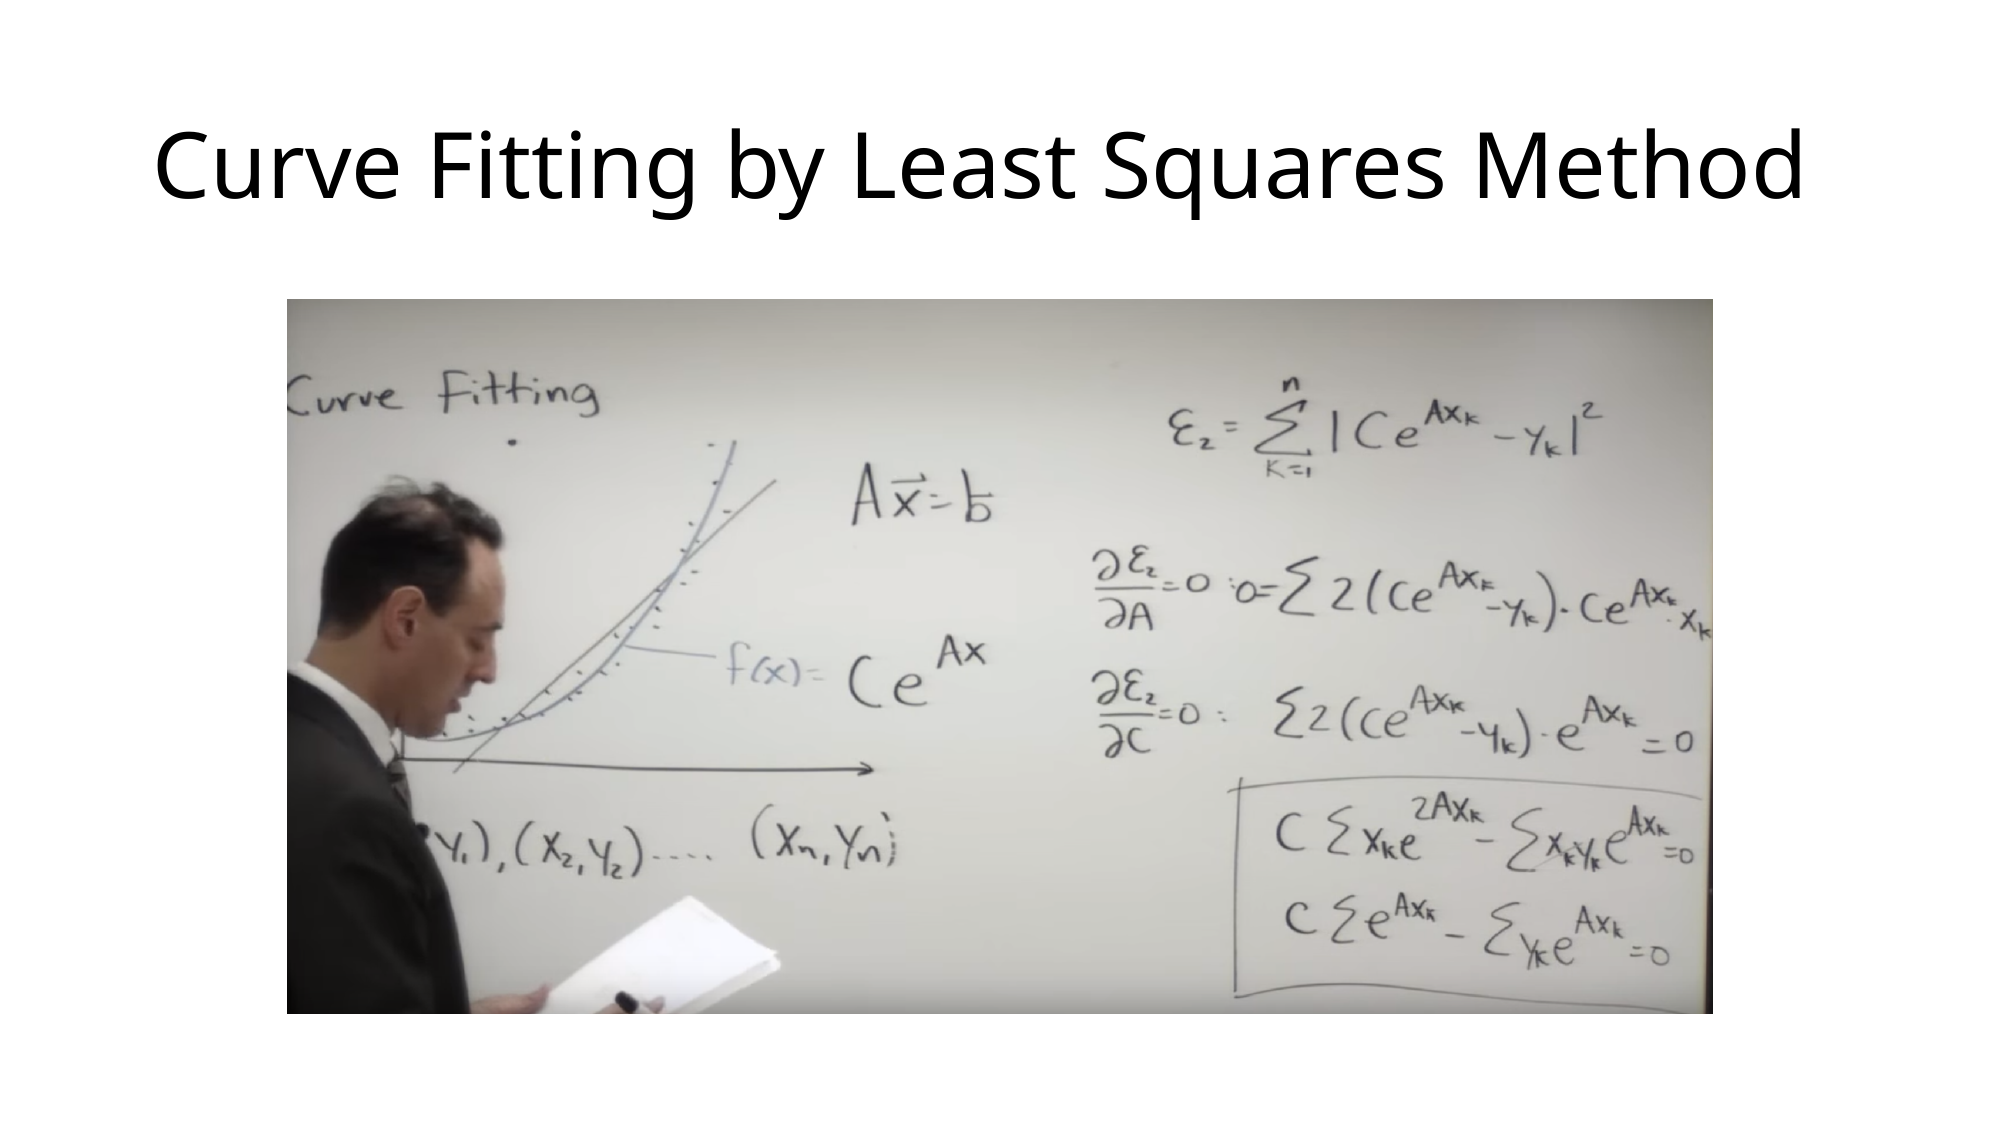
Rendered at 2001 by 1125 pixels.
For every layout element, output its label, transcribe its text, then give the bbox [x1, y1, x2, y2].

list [287, 299, 1713, 1014]
title Curve Fitting by Least Squares Method [137, 59, 1863, 278]
